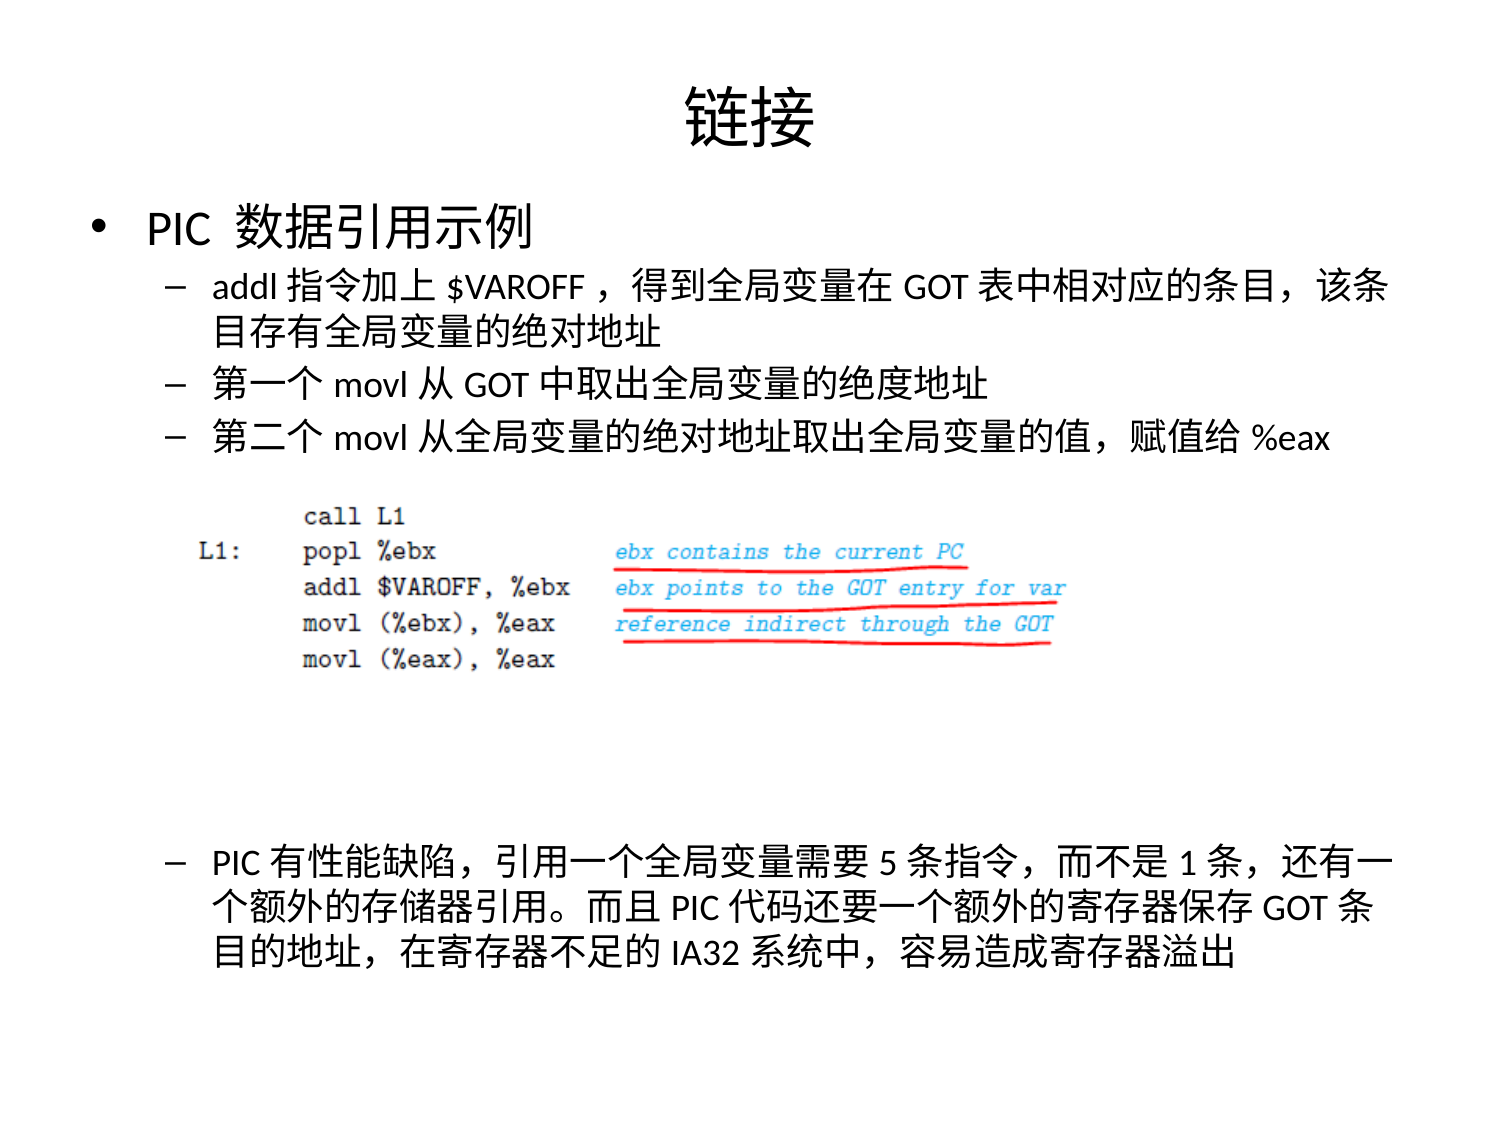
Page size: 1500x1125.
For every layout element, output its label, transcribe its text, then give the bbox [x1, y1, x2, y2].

title 链接 [75, 45, 1425, 187]
picture [187, 487, 1082, 680]
list PIC 数据引用示例 addl指令加上$VAROFF，得到全局变量在GOT表中相对应的条目，该条目存有全局变量的绝对地址 第一个movl从GOT中取出全局变量的绝度地址 第二个movl从全局变量的绝对地址取出全局变量的值，赋值给%eax PIC有性能缺陷，引用一个全局变量需要5条指令，而不是1条，还有一个额外的存储器引用。而且PIC代码还要一个额外的寄存器保存GOT条目的地址，在寄存器不足的IA32系统中，容易造成寄存器溢出 [75, 187, 1425, 1100]
